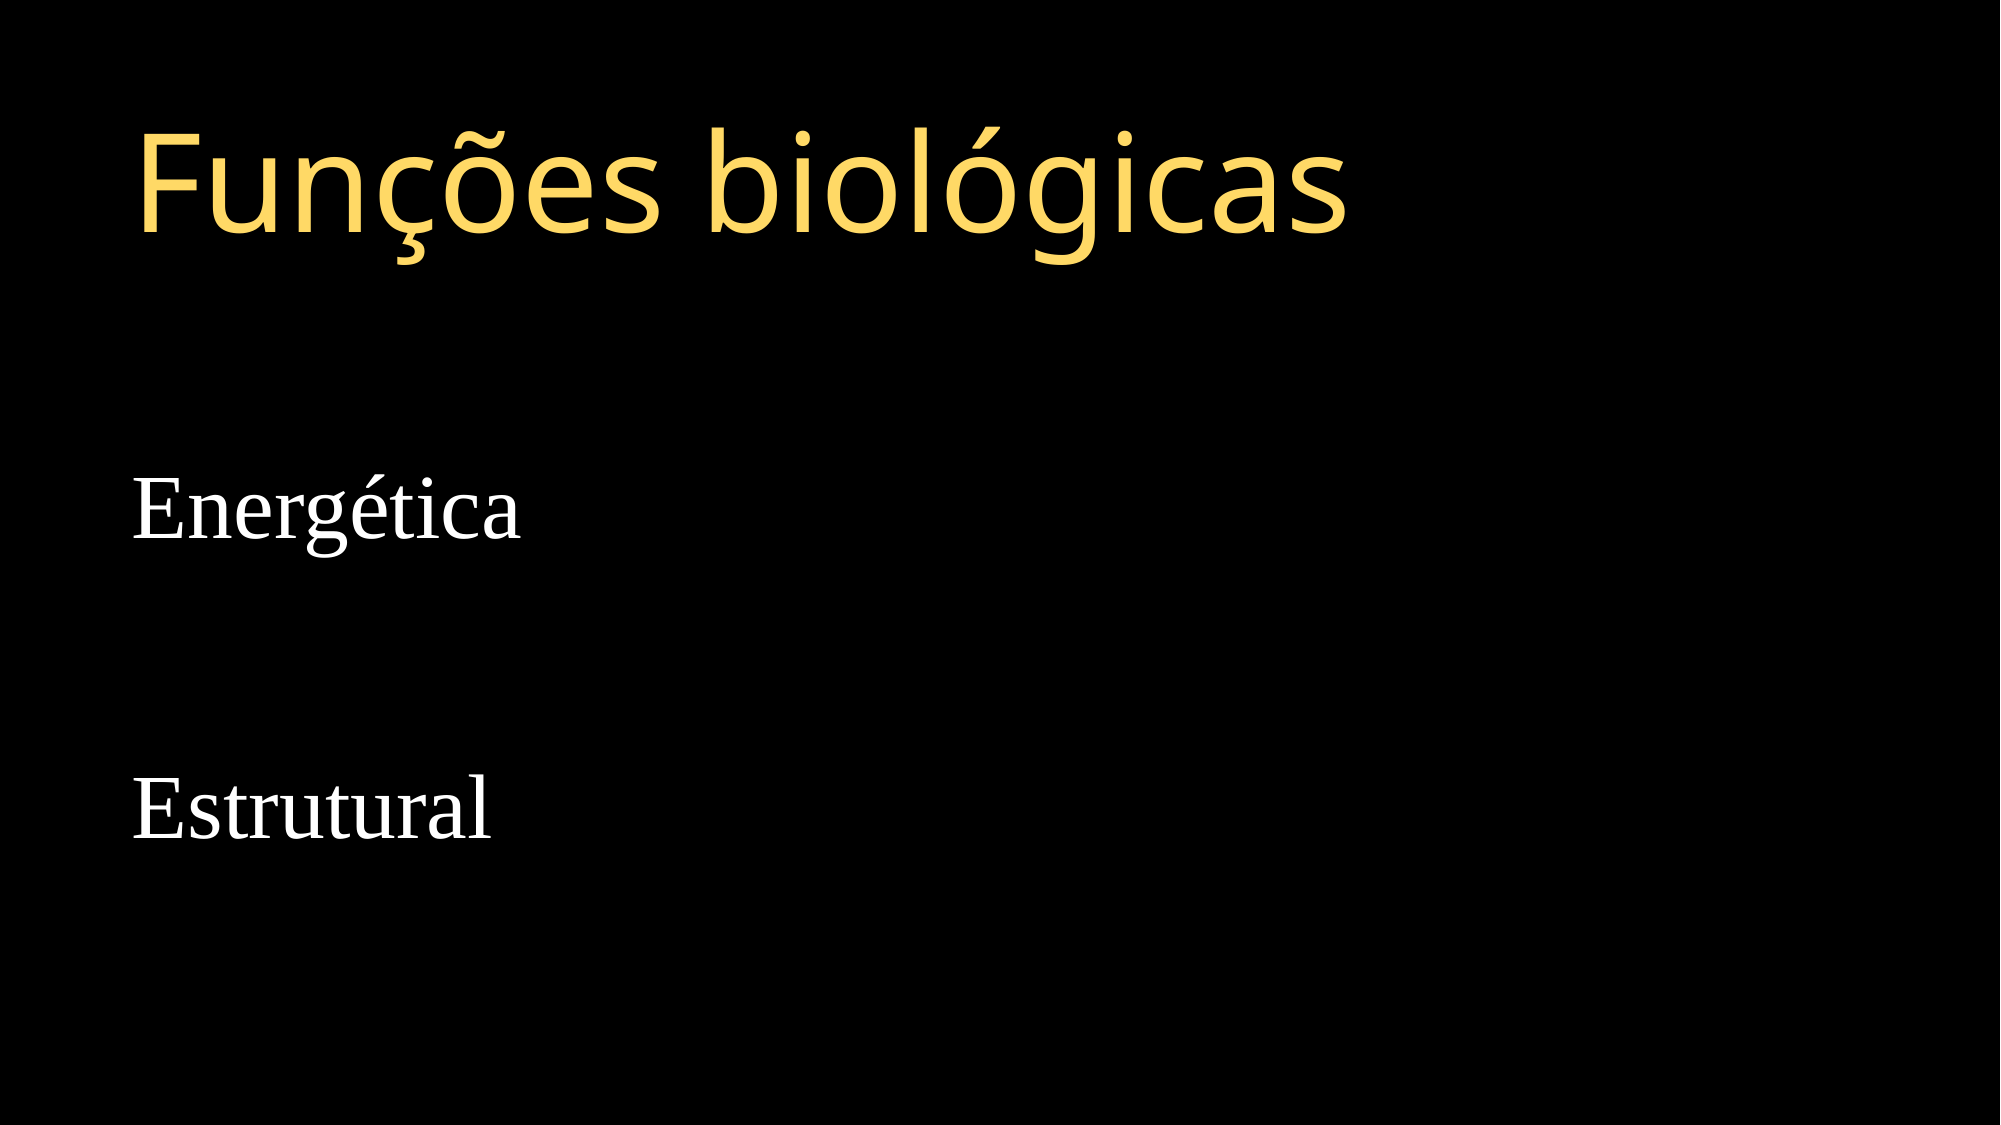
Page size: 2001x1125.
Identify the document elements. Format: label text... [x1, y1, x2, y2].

text_box Funções biológicas [116, 87, 1929, 268]
title Estrutural [116, 748, 1521, 869]
text_box Energética [116, 449, 1521, 569]
